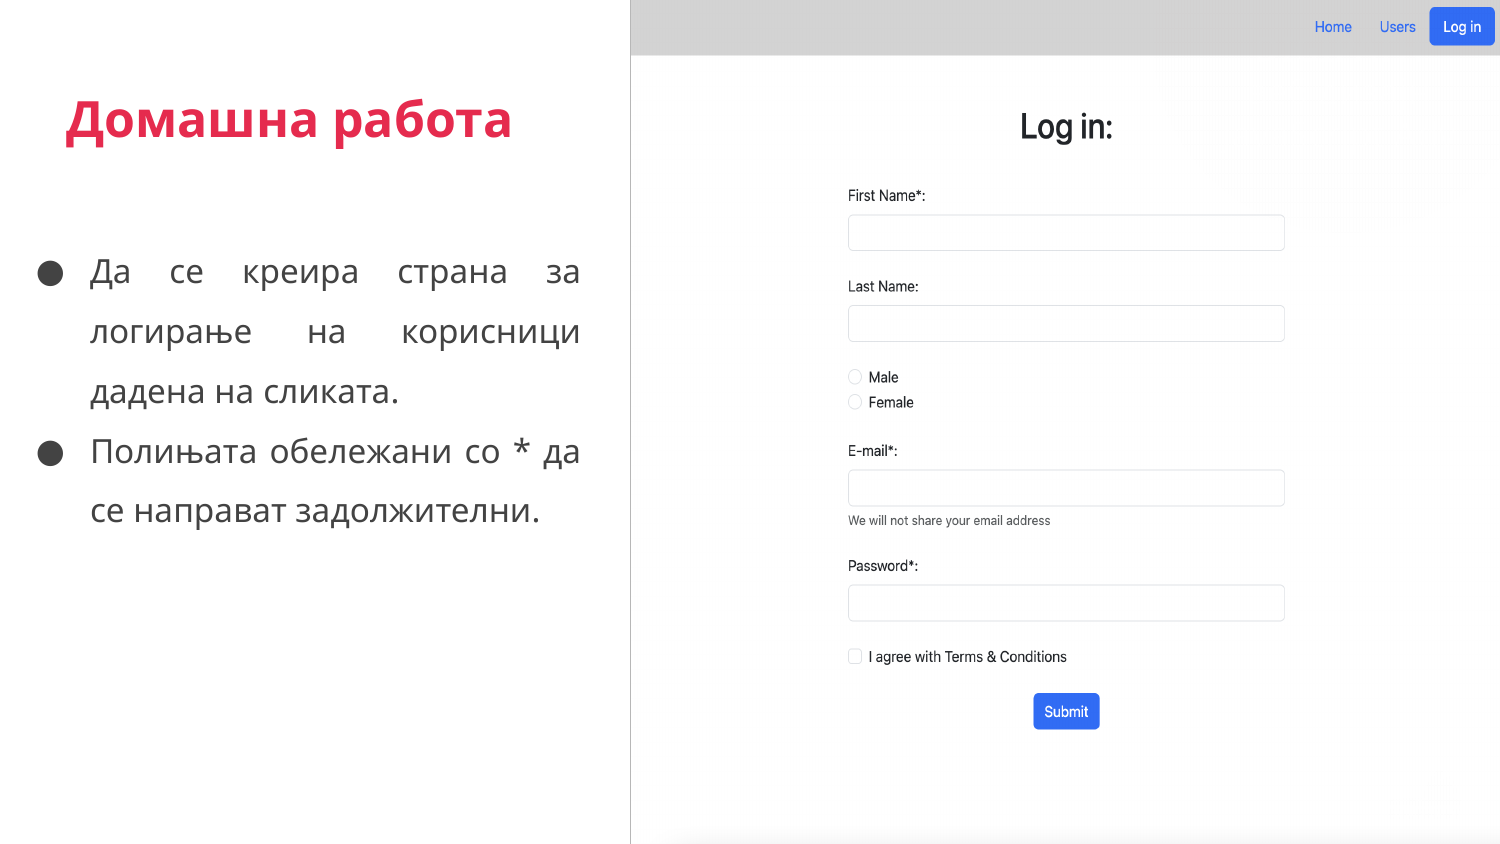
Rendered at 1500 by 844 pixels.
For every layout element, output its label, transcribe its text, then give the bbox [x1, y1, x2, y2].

list Да се креира страна за логирање на корисници дадена на сликата. Полињата обележани со * да се направат задолжителни. [0, 215, 597, 791]
title Домашна работа [51, 72, 626, 167]
picture [631, 0, 1500, 844]
